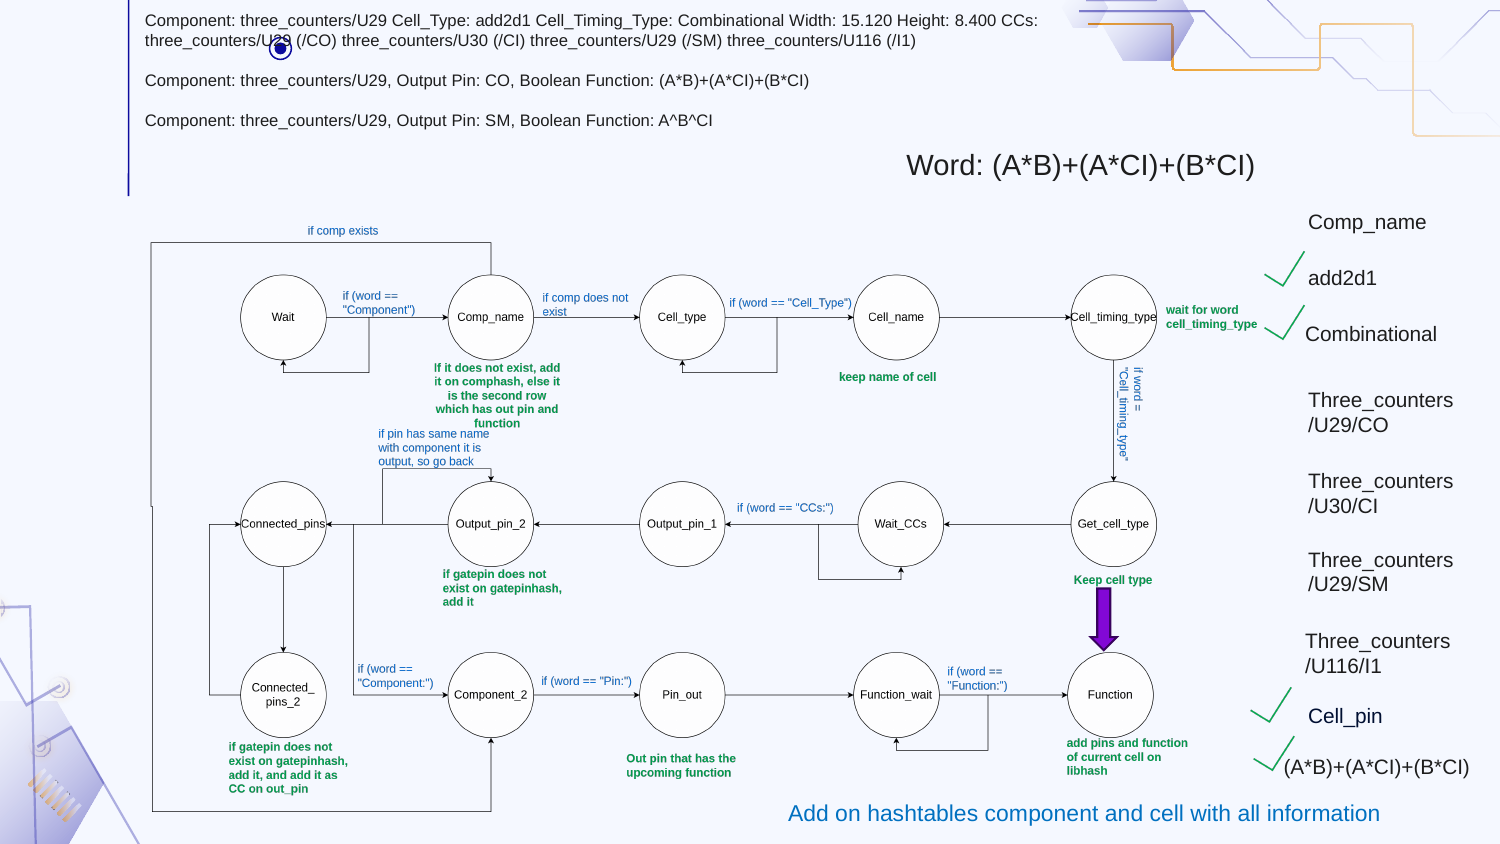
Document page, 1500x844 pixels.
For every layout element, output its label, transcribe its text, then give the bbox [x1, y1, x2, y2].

text_box Add on hashtables component and cell with all information [773, 790, 1435, 834]
text_box add2d1 [1306, 257, 1456, 298]
text_box Comp_name [1293, 200, 1456, 241]
text_box Cell_pin [1298, 694, 1471, 735]
text_box Three_counters/U30/CI [1293, 460, 1471, 526]
text_box Three_counters/U29/SM [1293, 538, 1471, 604]
text_box Component: three_counters/U29 Cell_Type: add2d1 Cell_Timing_Type: Combinational Width: 15.120 Height: 8.400 CCs: three_counters/U29 (/CO) three_counters/U30 (/CI) three_counters/U29 (/SM) three_counters/U116 (/I1) Component: three_counters/U29, Output Pin: CO, Boolean Function: (A*B)+(A*CI)+(B*CI) Component: three_counters/U29, Output Pin: SM, Boolean Function: A^B^CI [129, 2, 1193, 138]
text_box (A*B)+(A*CI)+(B*CI) [1291, 746, 1491, 787]
picture [146, 217, 1316, 818]
text_box Three_counters/U116/I1 [1291, 619, 1468, 685]
text_box Word: (A*B)+(A*CI)+(B*CI) [891, 139, 1291, 189]
text_box Three_counters/U29/CO [1293, 379, 1471, 445]
text_box Combinational [1291, 313, 1459, 354]
